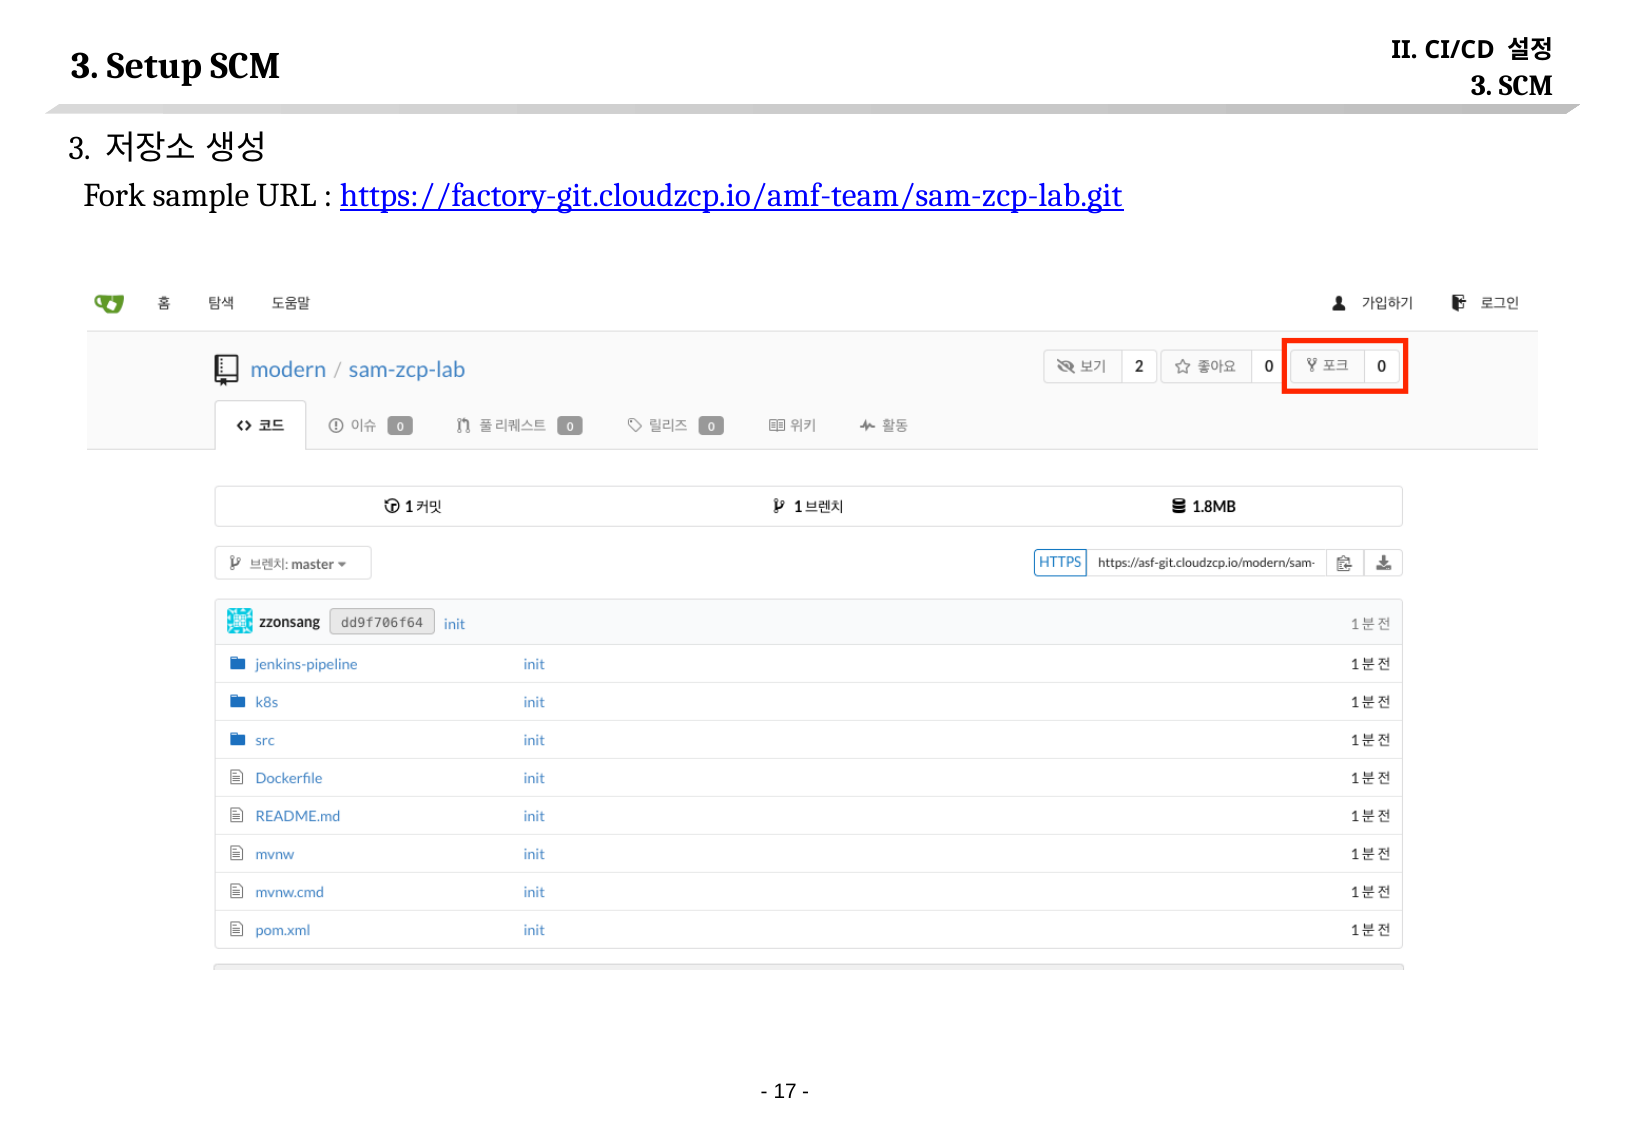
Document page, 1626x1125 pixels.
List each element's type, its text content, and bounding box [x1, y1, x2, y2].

picture [86, 280, 1539, 970]
list 3. SCM [942, 64, 1569, 104]
title 3. Setup SCM [56, 32, 331, 94]
list 3. 저장소 생성 Fork sample URL : https://factory-git.cloudzcp.io/amf-team/sam-zcp-lab.git [53, 119, 1581, 227]
list II. CI/CD 설정 [942, 32, 1569, 64]
